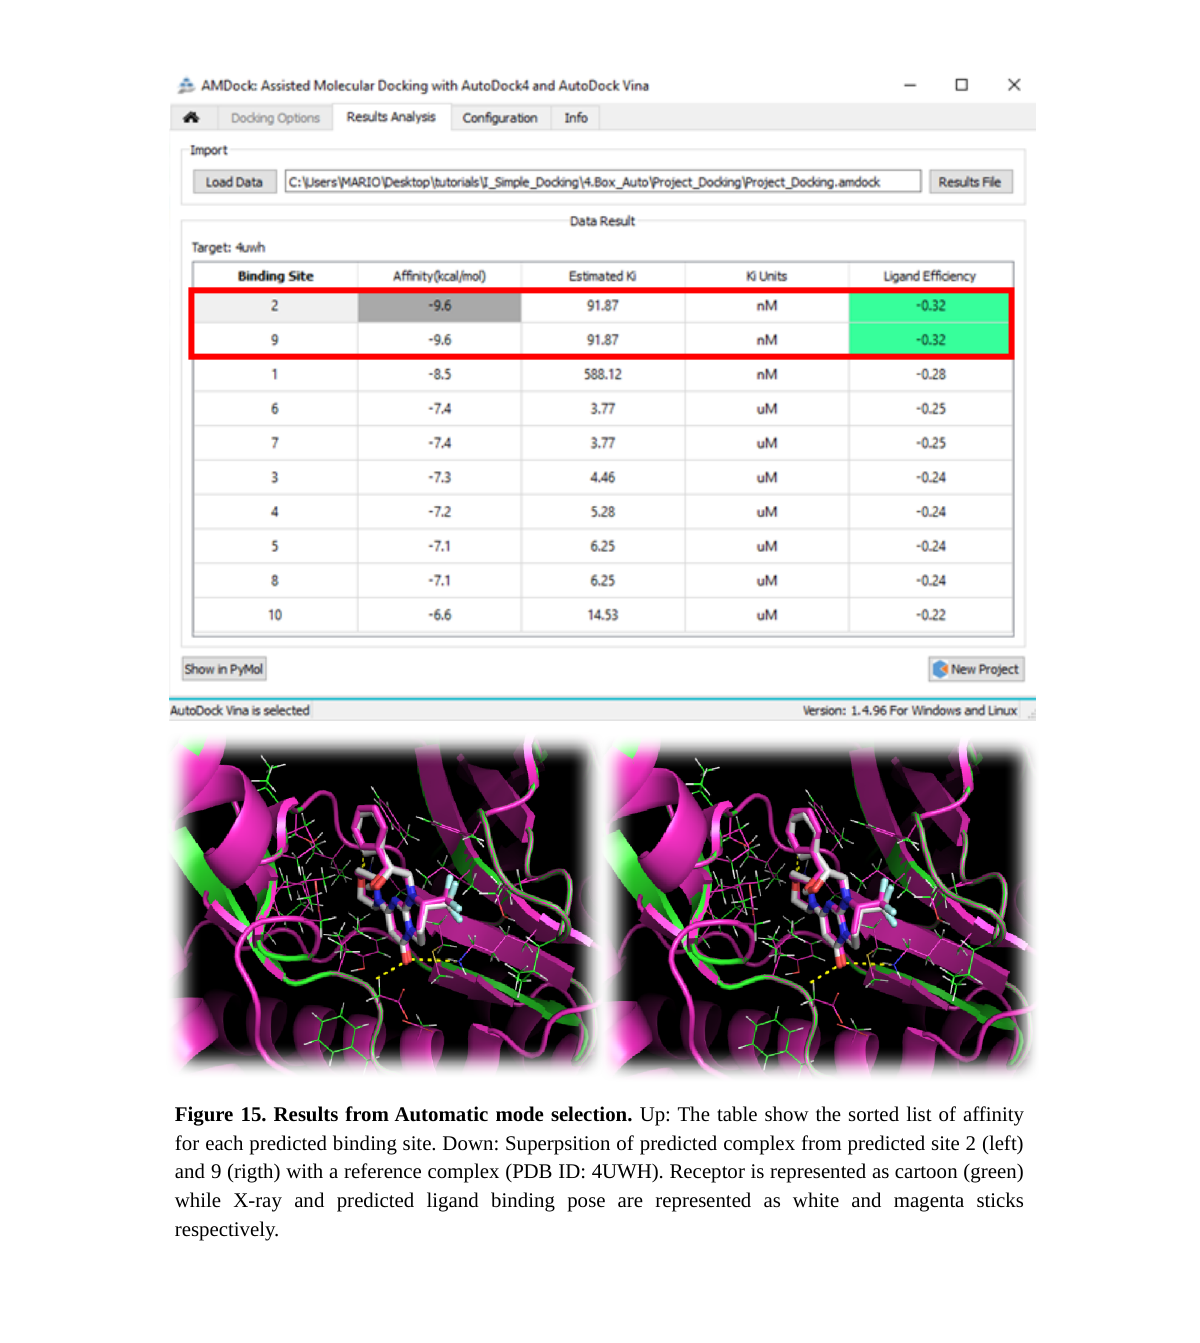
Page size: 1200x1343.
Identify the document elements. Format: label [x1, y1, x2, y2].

text_box [159, 71, 1040, 1249]
